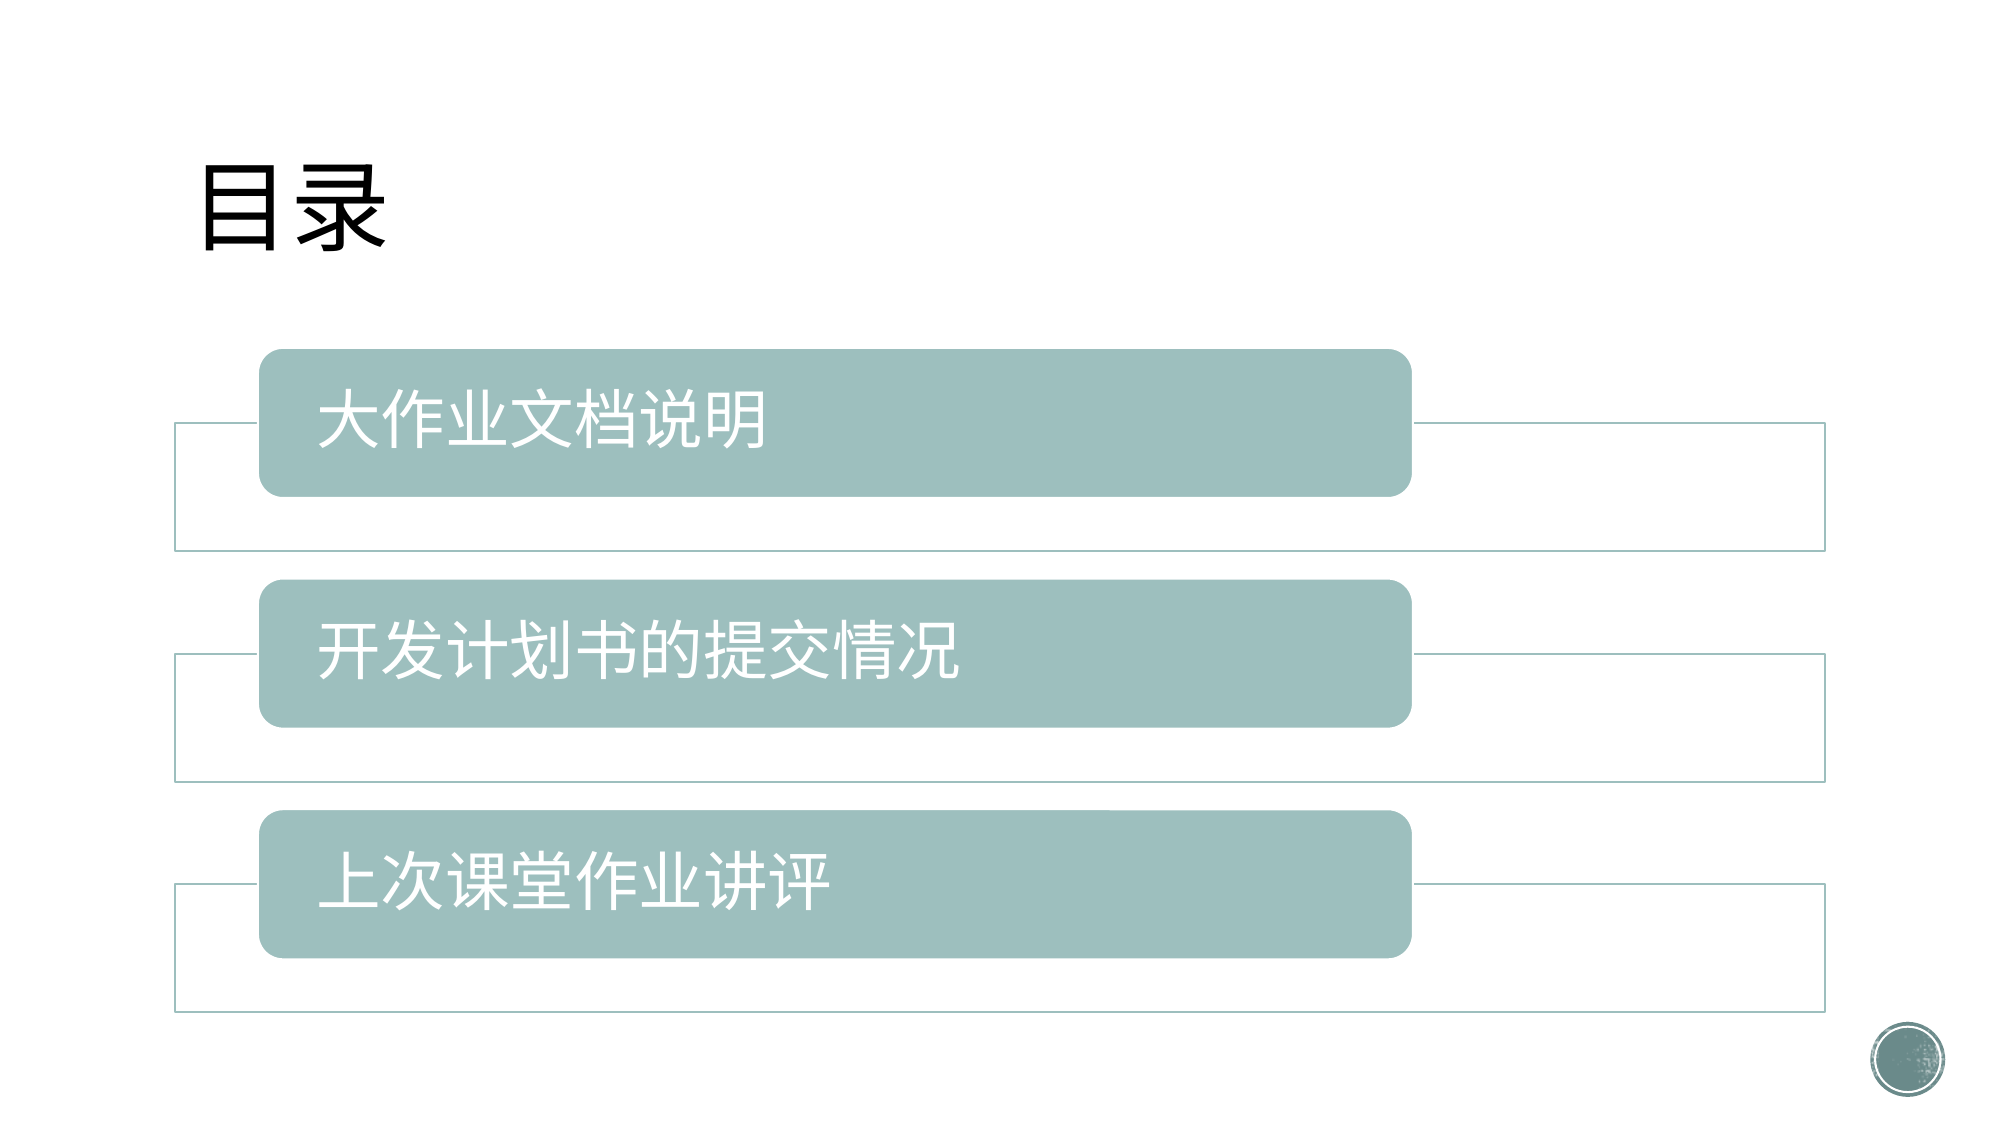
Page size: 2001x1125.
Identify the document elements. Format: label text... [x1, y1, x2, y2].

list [176, 354, 1826, 1011]
title 目录 [175, 79, 1826, 344]
